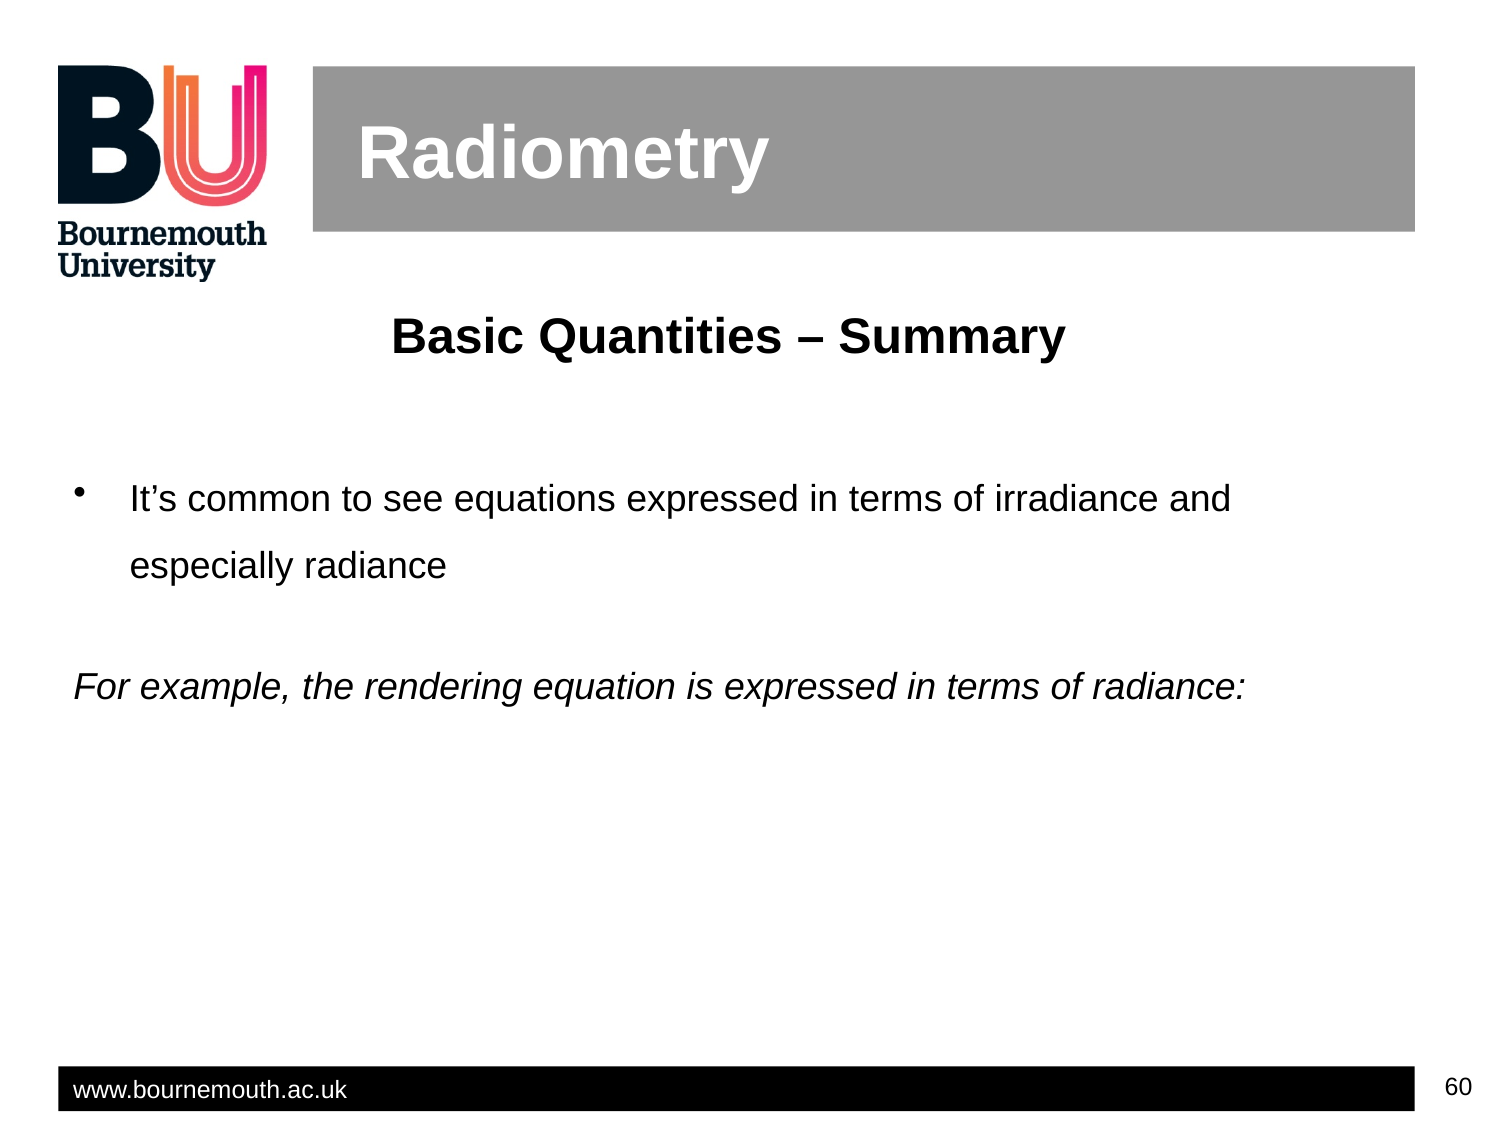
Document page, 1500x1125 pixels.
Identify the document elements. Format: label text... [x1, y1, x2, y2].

picture [58, 58, 274, 282]
title Radiometry [312, 66, 1416, 232]
